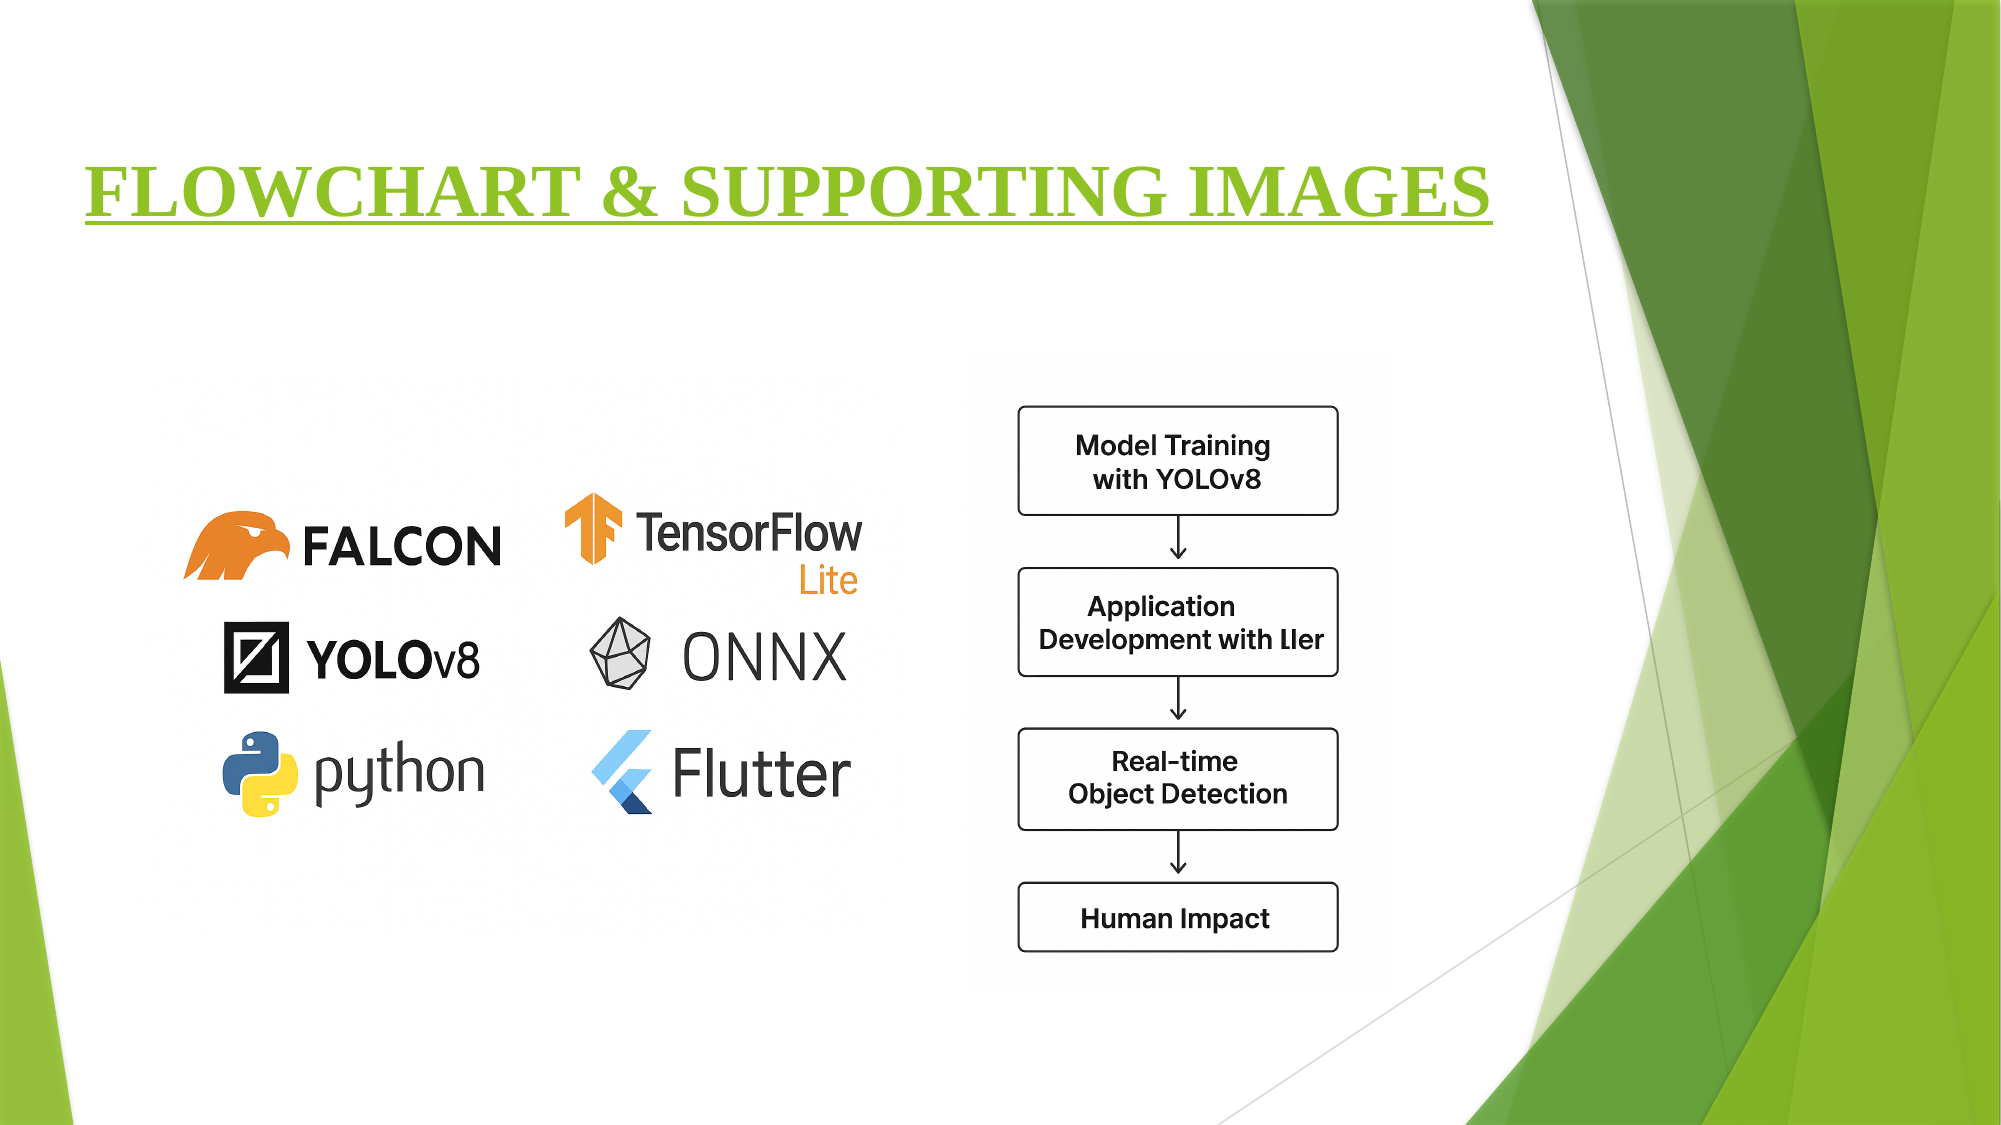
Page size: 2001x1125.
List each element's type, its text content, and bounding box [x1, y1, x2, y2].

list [136, 372, 902, 941]
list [965, 353, 1391, 992]
title FLOWCHART & SUPPORTING IMAGES [69, 133, 1863, 352]
